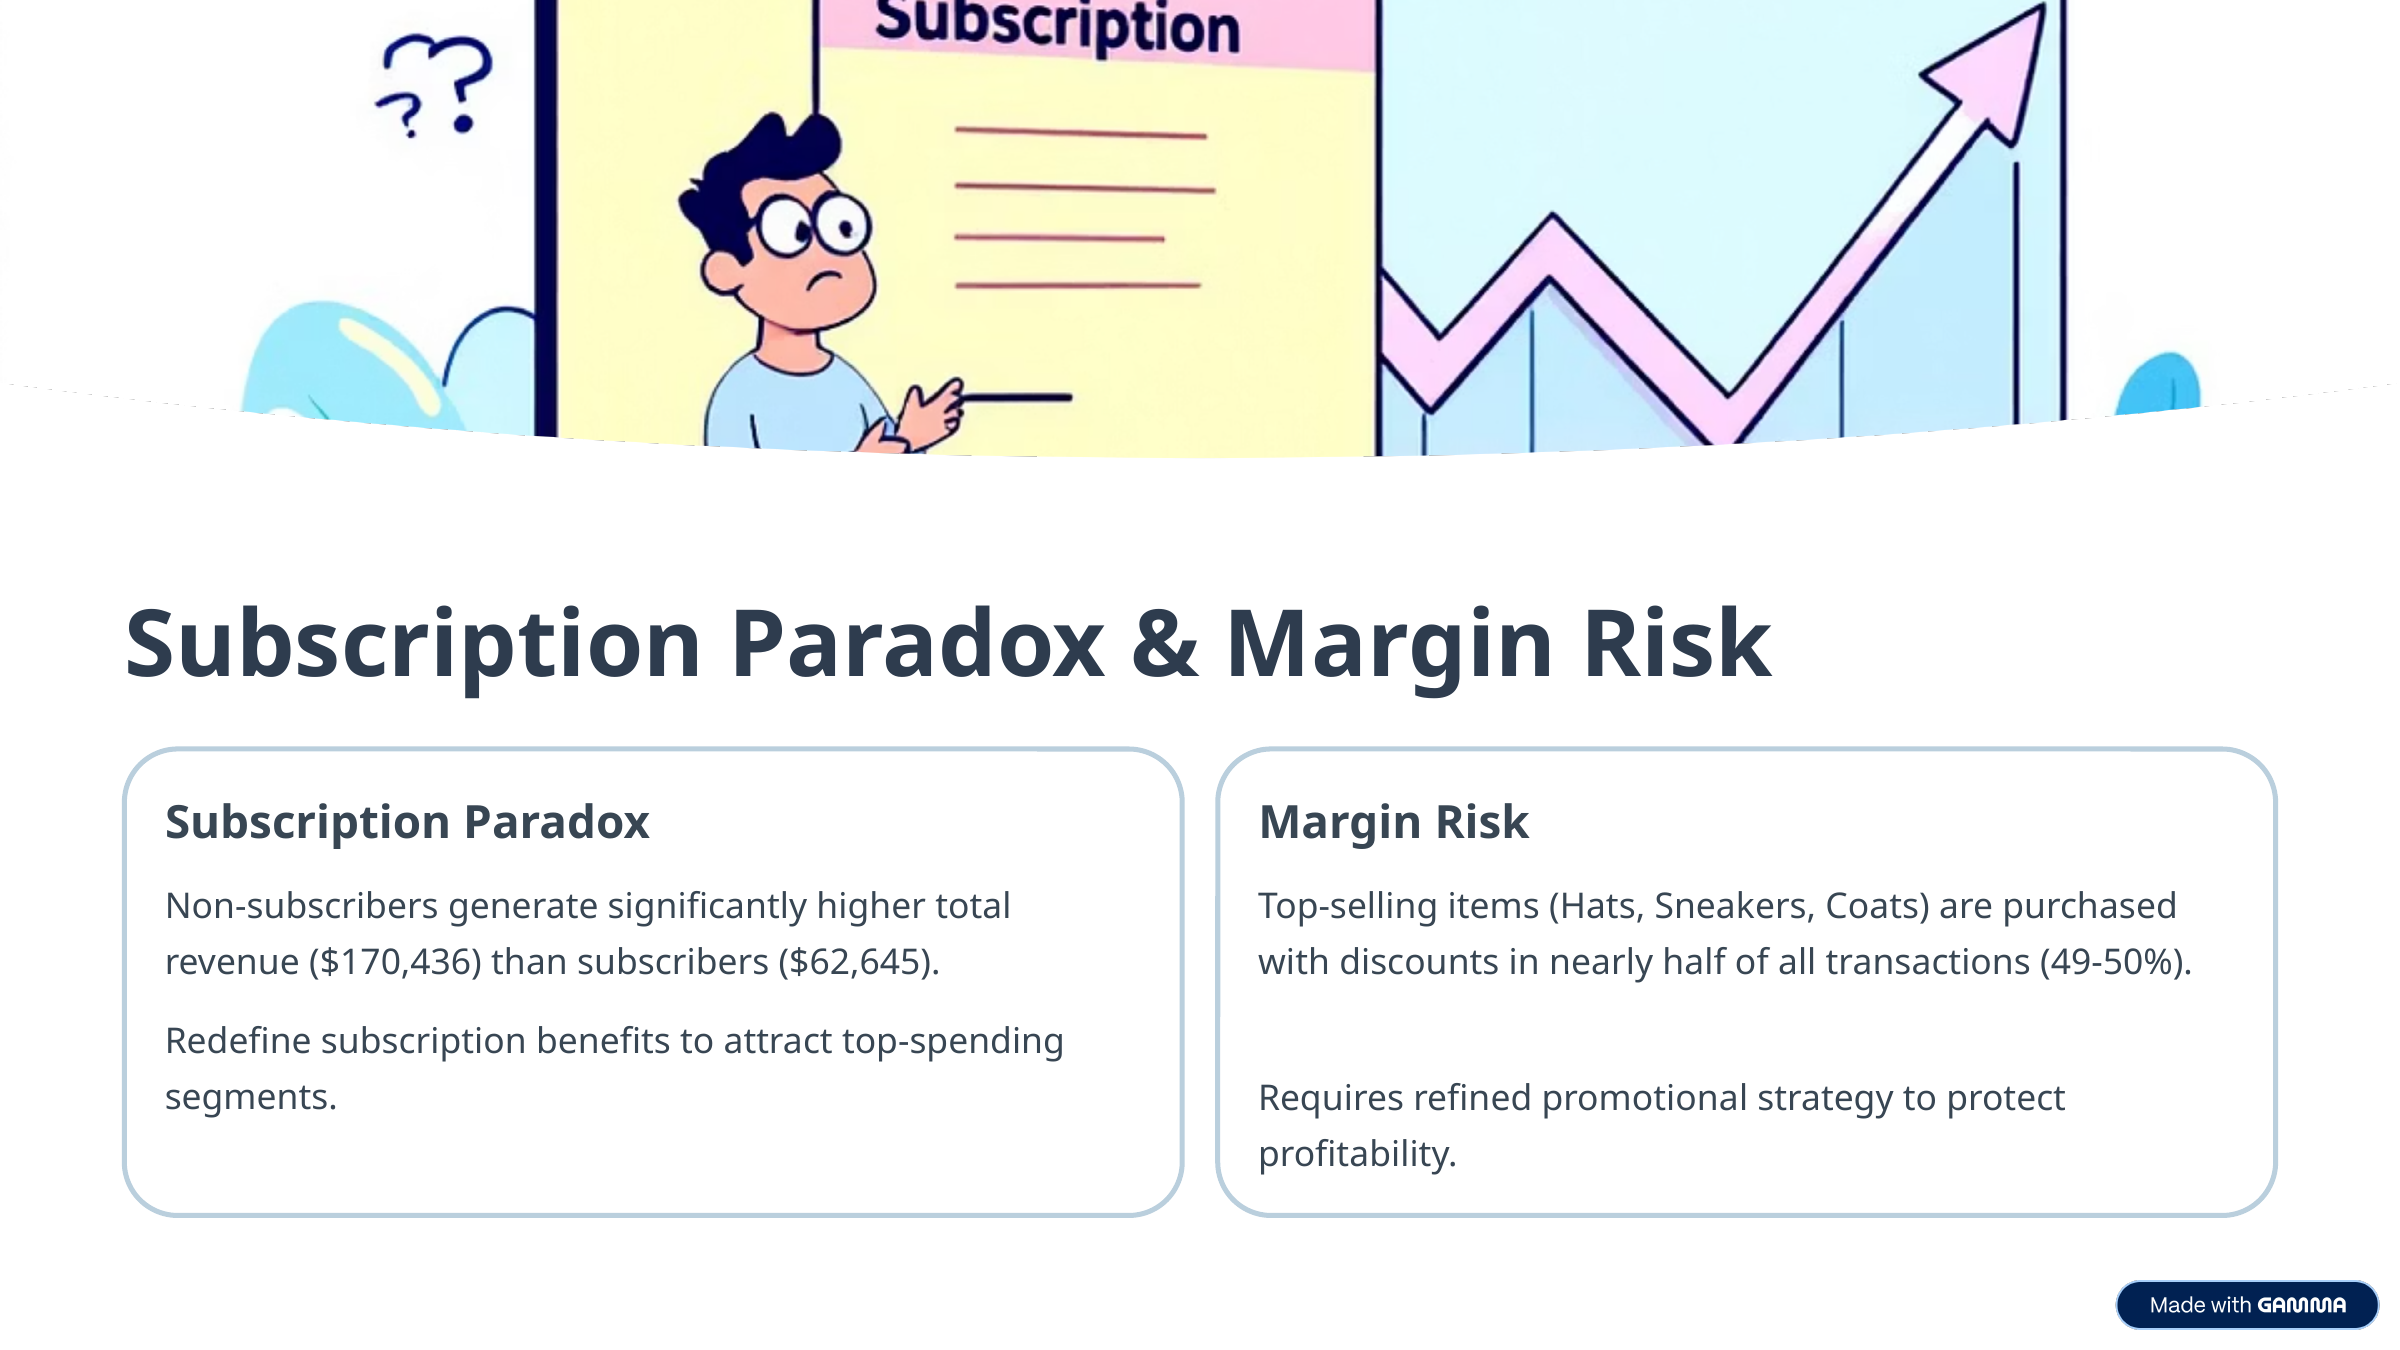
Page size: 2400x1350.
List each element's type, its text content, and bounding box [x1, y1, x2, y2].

text_box Requires refined promotional strategy to protect profitability. [1258, 1061, 2235, 1175]
picture [0, 0, 2400, 467]
text_box [124, 748, 1183, 1216]
text_box Redefine subscription benefits to attract top-spending segments. [164, 1004, 1142, 1118]
text_box Subscription Paradox & Margin Risk [124, 578, 1595, 696]
text_box Top-selling items (Hats, Sneakers, Coats) are purchased with discounts in nearly half of all transactions (49-50%). [1258, 869, 2235, 1040]
text_box Non-subscribers generate significantly higher total revenue ($170,436) than subscribers ($62,645). [164, 869, 1142, 983]
text_box [1217, 748, 2276, 1216]
picture [2106, 1271, 2389, 1339]
text_box Margin Risk [1258, 789, 1726, 848]
text_box Subscription Paradox [164, 789, 633, 848]
